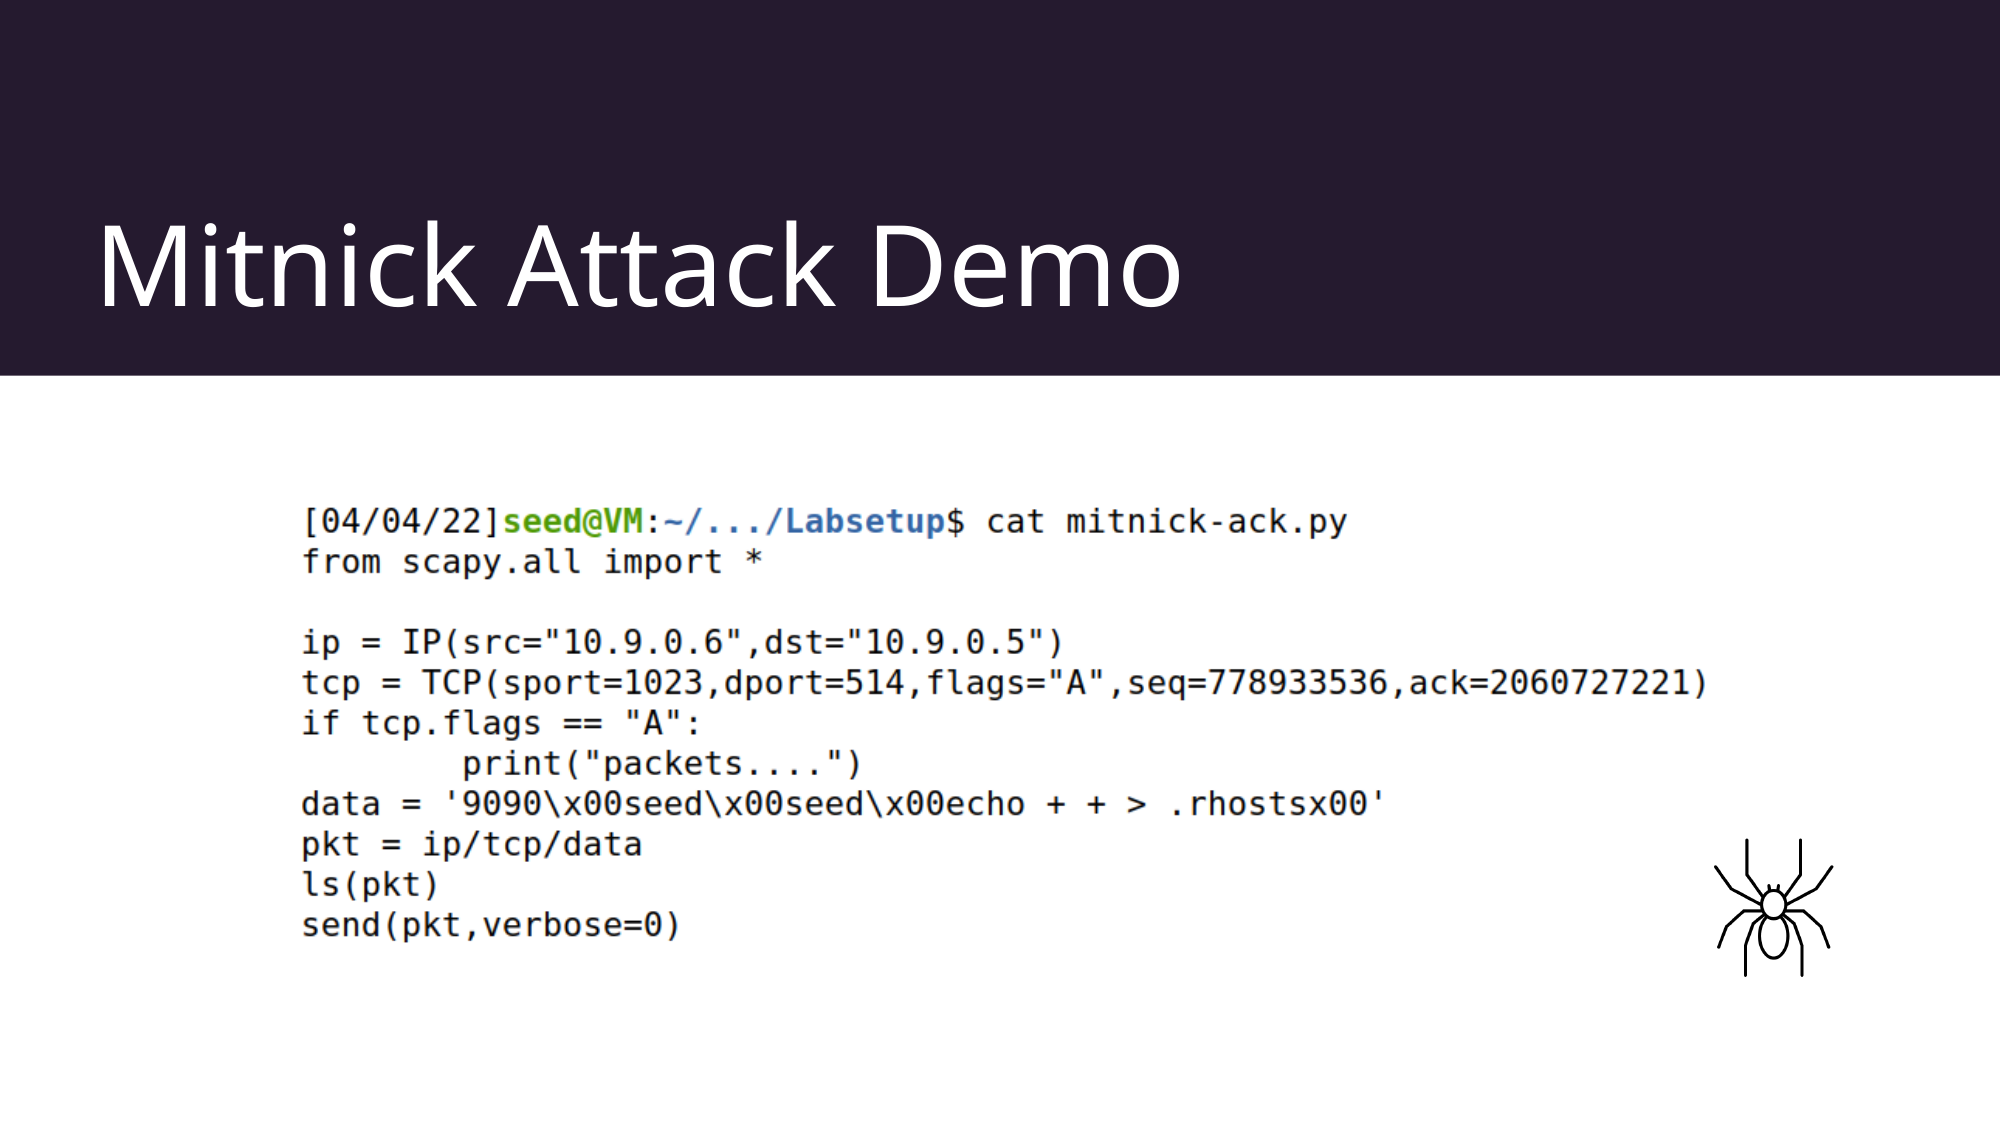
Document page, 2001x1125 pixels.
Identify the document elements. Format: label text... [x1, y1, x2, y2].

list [301, 491, 1753, 983]
title Mitnick Attack Demo [79, 59, 1863, 337]
picture [1698, 832, 1849, 983]
